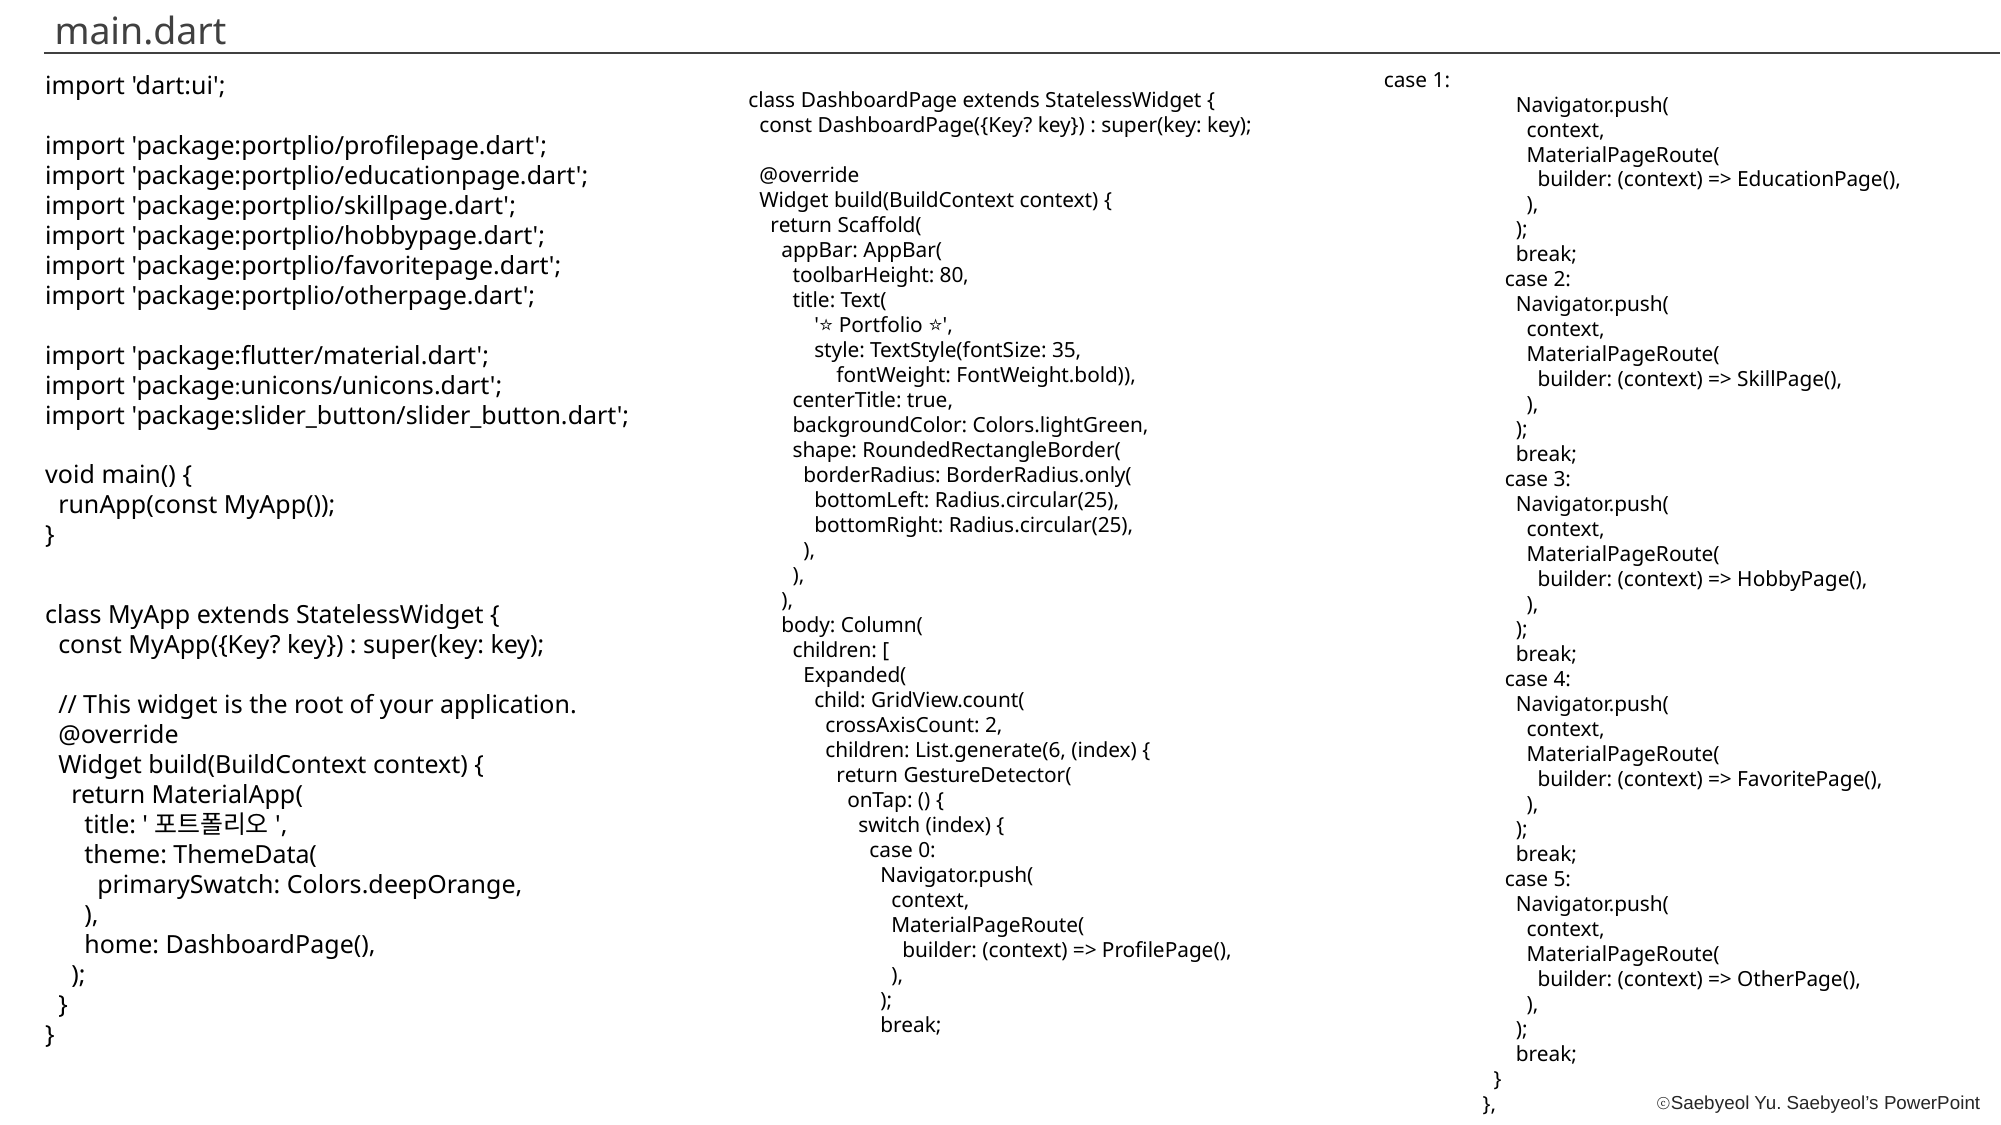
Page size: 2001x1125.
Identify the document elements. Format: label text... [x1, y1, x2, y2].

text_box case 1: Navigator.push( context, MaterialPageRoute( builder: (context) => EducationPage(), ), ); break; case 2: Navigator.push( context, MaterialPageRoute( builder: (context) => SkillPage(), ), ); break; case 3: Navigator.push( context, MaterialPageRoute( builder: (context) => HobbyPage(), ), ); break; case 4: Navigator.push( context, MaterialPageRoute( builder: (context) => FavoritePage(), ), ); break; case 5: Navigator.push( context, MaterialPageRoute( builder: (context) => OtherPage(), ), ); break; } }, [1369, 58, 1916, 1123]
text_box main.dart [39, 0, 242, 60]
text_box import 'dart:ui'; import 'package:portplio/profilepage.dart'; import 'package:portplio/educationpage.dart'; import 'package:portplio/skillpage.dart'; import 'package:portplio/hobbypage.dart'; import 'package:portplio/favoritepage.dart'; import 'package:portplio/otherpage.dart'; import 'package:flutter/material.dart'; import 'package:unicons/unicons.dart'; import 'package:slider_button/slider_button.dart'; void main() { runApp(const MyApp()); } class MyApp extends StatelessWidget { const MyApp({Key? key}) : super(key: key); // This widget is the root of your application. @override Widget build(BuildContext context) { return MaterialApp( title: '포트폴리오', theme: ThemeData( primarySwatch: Colors.deepOrange, ), home: DashboardPage(), ); } } [30, 62, 646, 1056]
text_box class DashboardPage extends StatelessWidget { const DashboardPage({Key? key}) : super(key: key); @override Widget build(BuildContext context) { return Scaffold( appBar: AppBar( toolbarHeight: 80, title: Text( '⭐ Portfolio ⭐', style: TextStyle(fontSize: 35, fontWeight: FontWeight.bold)), centerTitle: true, backgroundColor: Colors.lightGreen, shape: RoundedRectangleBorder( borderRadius: BorderRadius.only( bottomLeft: Radius.circular(25), bottomRight: Radius.circular(25), ), ), ), body: Column( children: [ Expanded( child: GridView.count( crossAxisCount: 2, children: List.generate(6, (index) { return GestureDetector( onTap: () { switch (index) { case 0: Navigator.push( context, MaterialPageRoute( builder: (context) => ProfilePage(), ), ); break; [733, 79, 1267, 1044]
